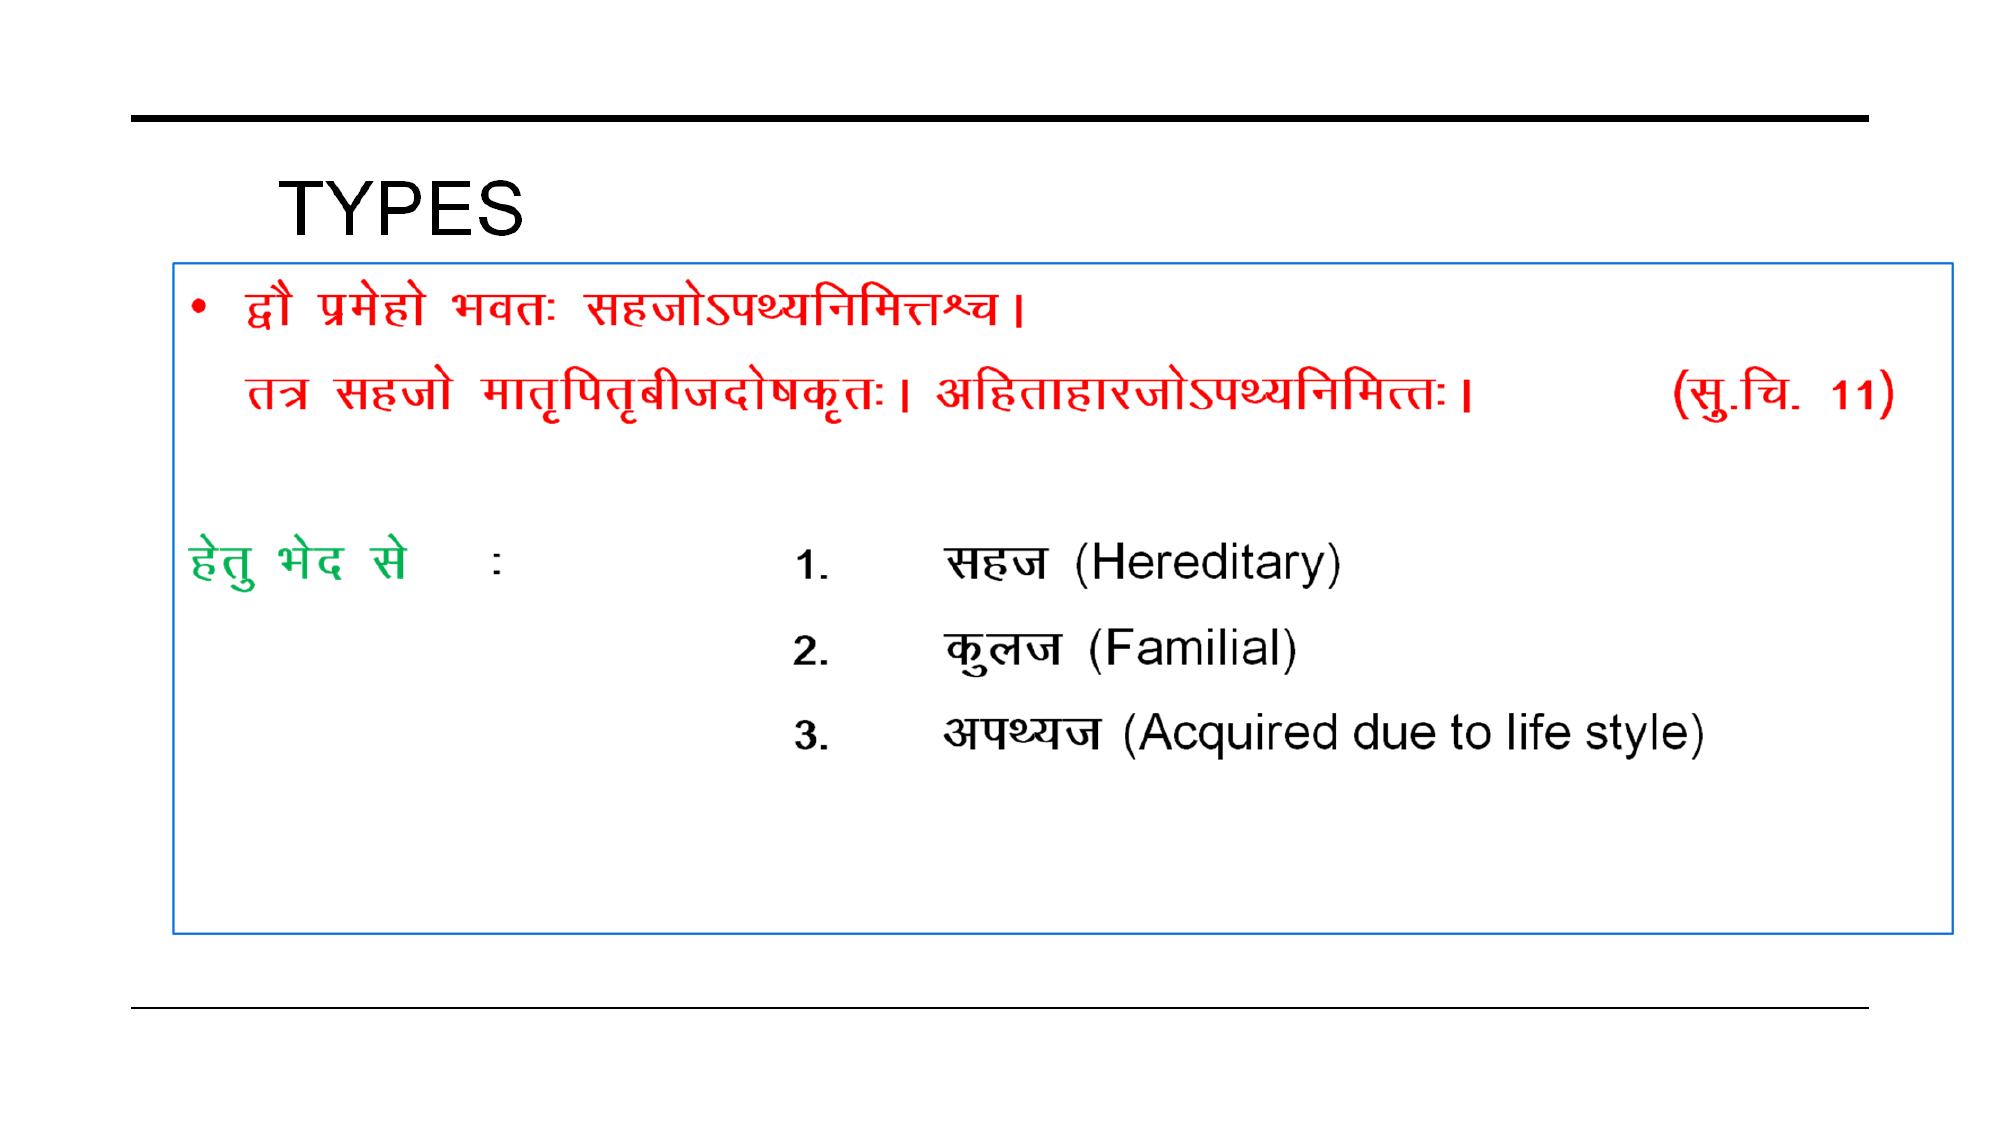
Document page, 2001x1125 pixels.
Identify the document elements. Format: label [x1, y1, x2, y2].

list [151, 140, 1955, 936]
